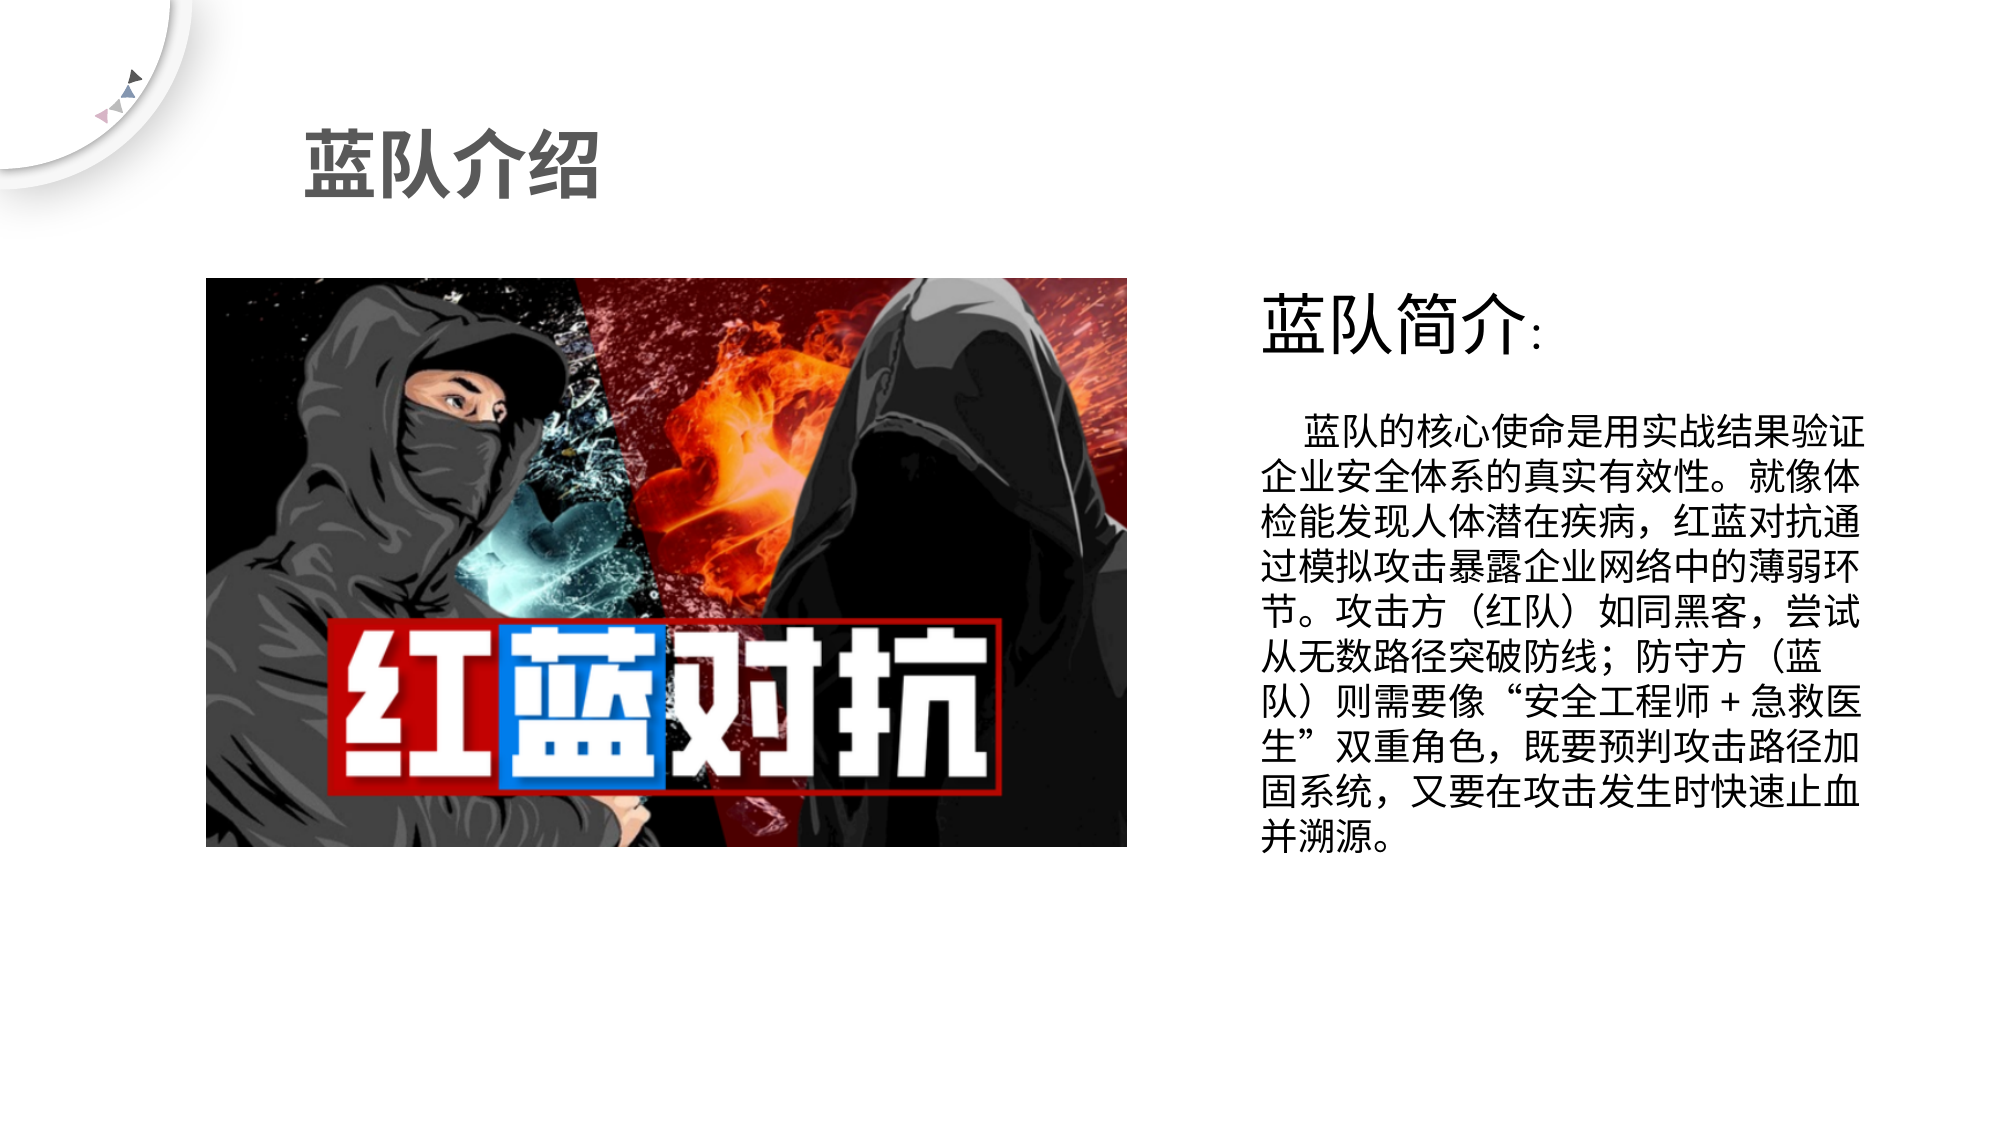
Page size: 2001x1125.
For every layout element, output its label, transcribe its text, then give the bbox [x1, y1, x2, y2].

text_box 蓝队简介： 蓝队的核心使命是用实战结果验证企业安全体系的真实有效性。就像体检能发现人体潜在疾病，红蓝对抗通过模拟攻击暴露企业网络中的薄弱环节。攻击方（红队）如同黑客，尝试从无数路径突破防线；防守方（蓝队）则需要像“安全工程师+急救医生”双重角色，既要预判攻击路径加固系统，又要在攻击发生时快速止血并溯源。 [1246, 275, 1913, 1001]
picture [206, 278, 1127, 847]
title 蓝队介绍 [287, 97, 1730, 210]
